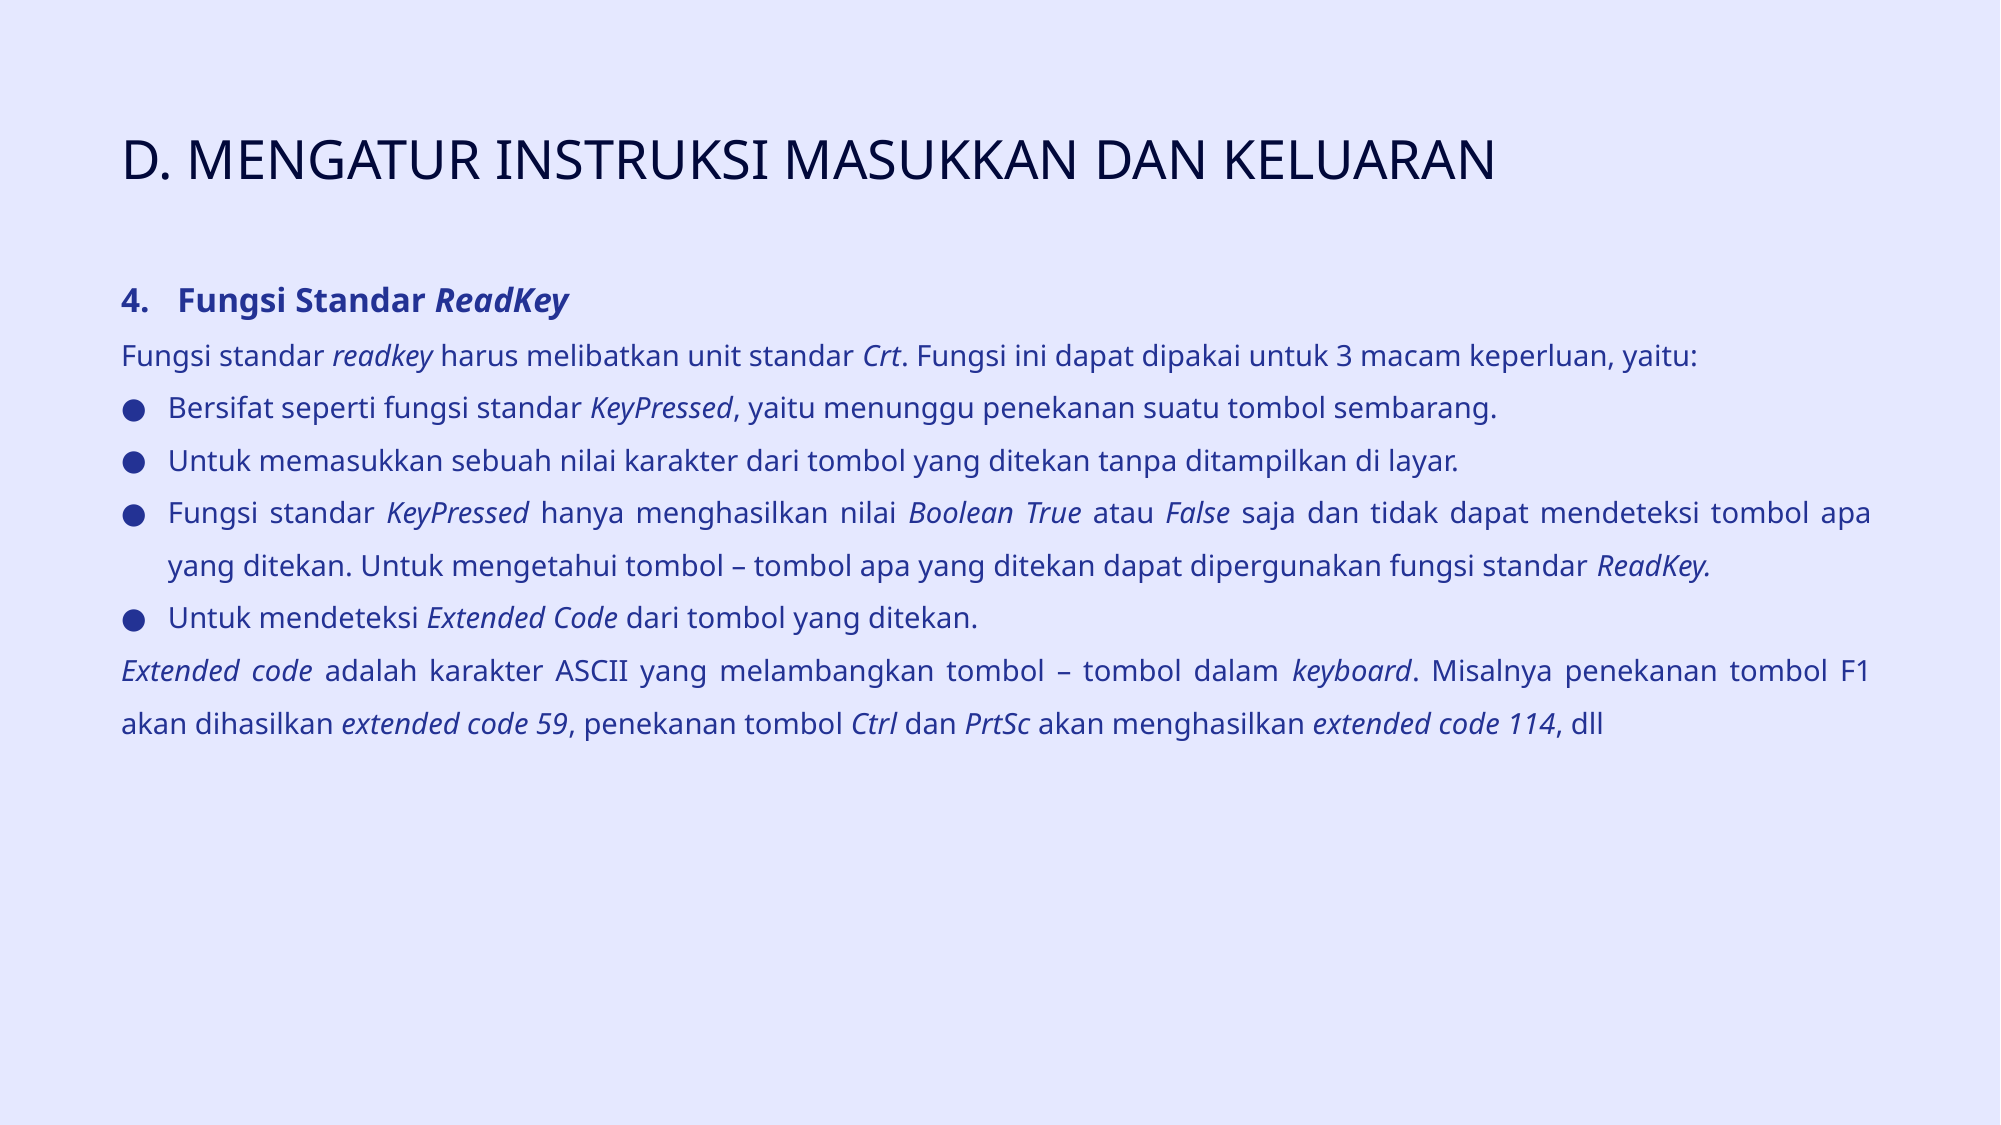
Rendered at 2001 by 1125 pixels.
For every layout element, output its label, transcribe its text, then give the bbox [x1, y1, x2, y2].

list Fungsi Standar ReadKey Fungsi standar readkey harus melibatkan unit standar Crt. Fungsi ini dapat dipakai untuk 3 macam keperluan, yaitu: Bersifat seperti fungsi standar KeyPressed, yaitu menunggu penekanan suatu tombol sembarang. Untuk memasukkan sebuah nilai karakter dari tombol yang ditekan tanpa ditampilkan di layar. Fungsi standar KeyPressed hanya menghasilkan nilai Boolean True atau False saja dan tidak dapat mendeteksi tombol apa yang ditekan. Untuk mengetahui tombol – tombol apa yang ditekan dapat dipergunakan fungsi standar ReadKey. Untuk mendeteksi Extended Code dari tombol yang ditekan. Extended code adalah karakter ASCII yang melambangkan tombol – tombol dalam keyboard. Misalnya penekanan tombol F1 akan dihasilkan extended code 59, penekanan tombol Ctrl dan PrtSc akan menghasilkan extended code 114, dll [106, 244, 1888, 1053]
title D. MENGATUR INSTRUKSI MASUKKAN DAN KELUARAN [106, 74, 1649, 206]
